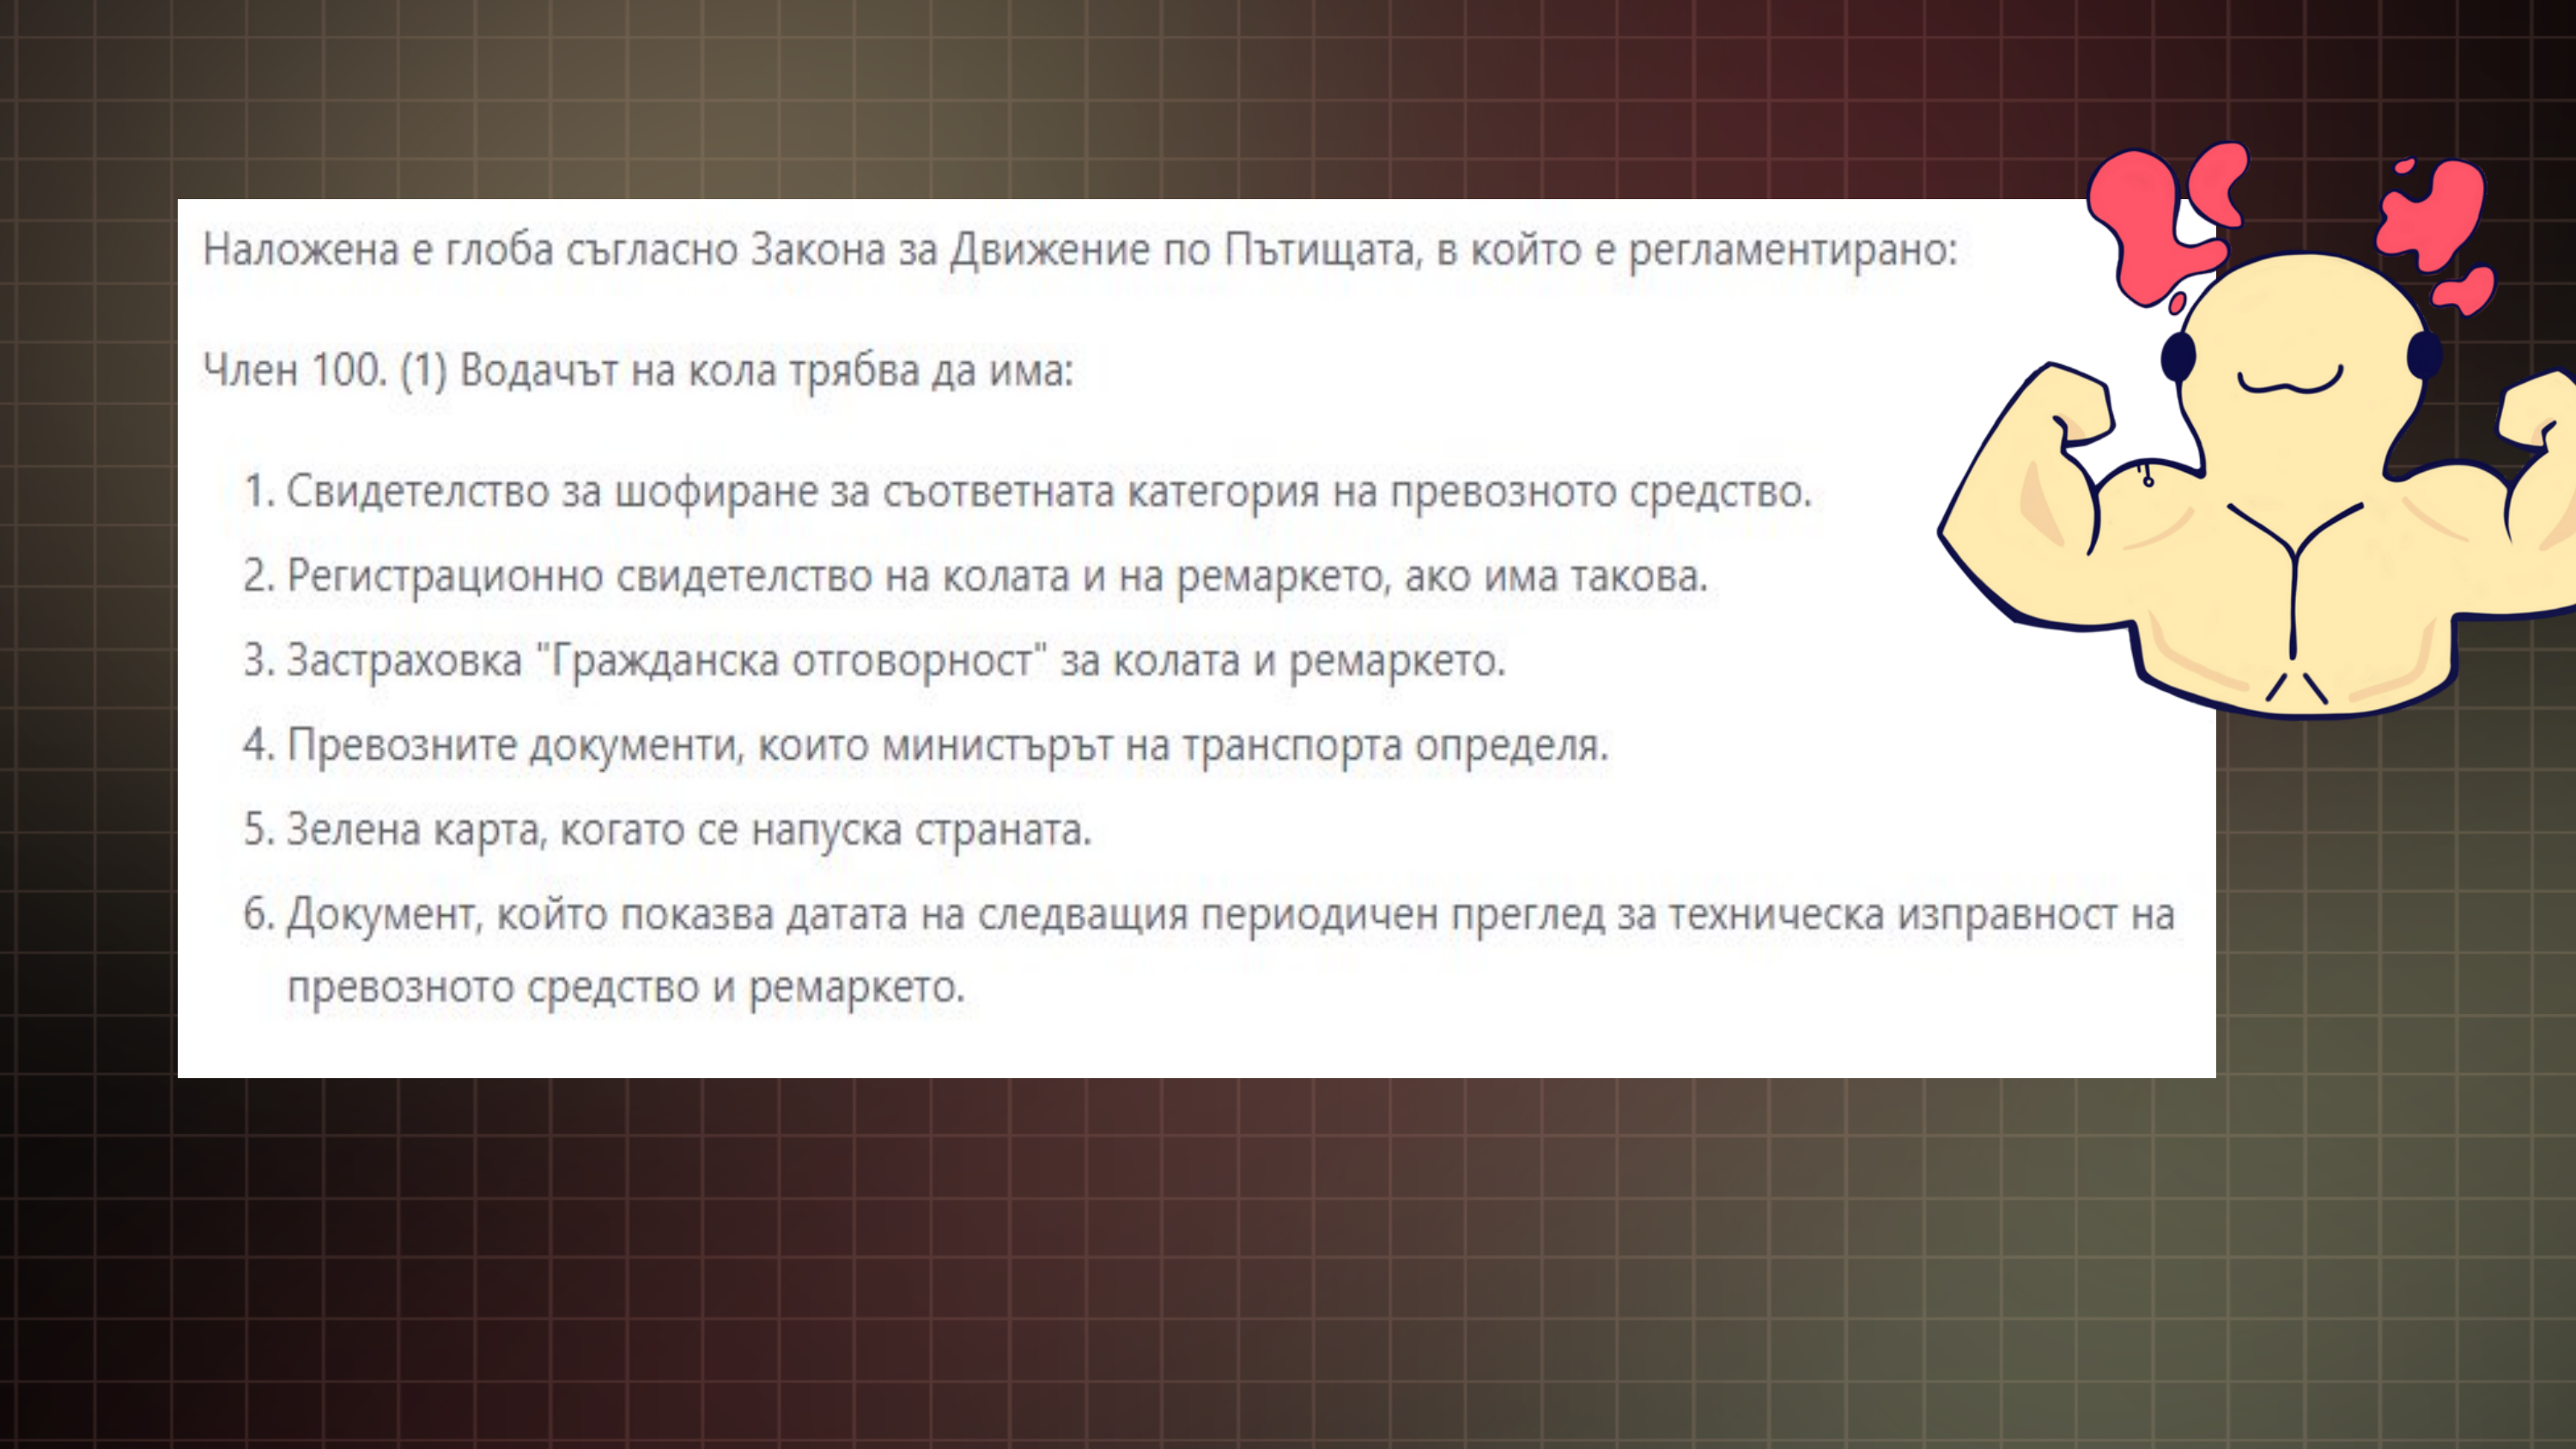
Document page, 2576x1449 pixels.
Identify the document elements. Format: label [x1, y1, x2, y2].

text_box [399, 1088, 1231, 1265]
picture [178, 199, 2216, 1079]
text_box [1926, 94, 2576, 830]
text_box [0, 0, 2576, 1449]
